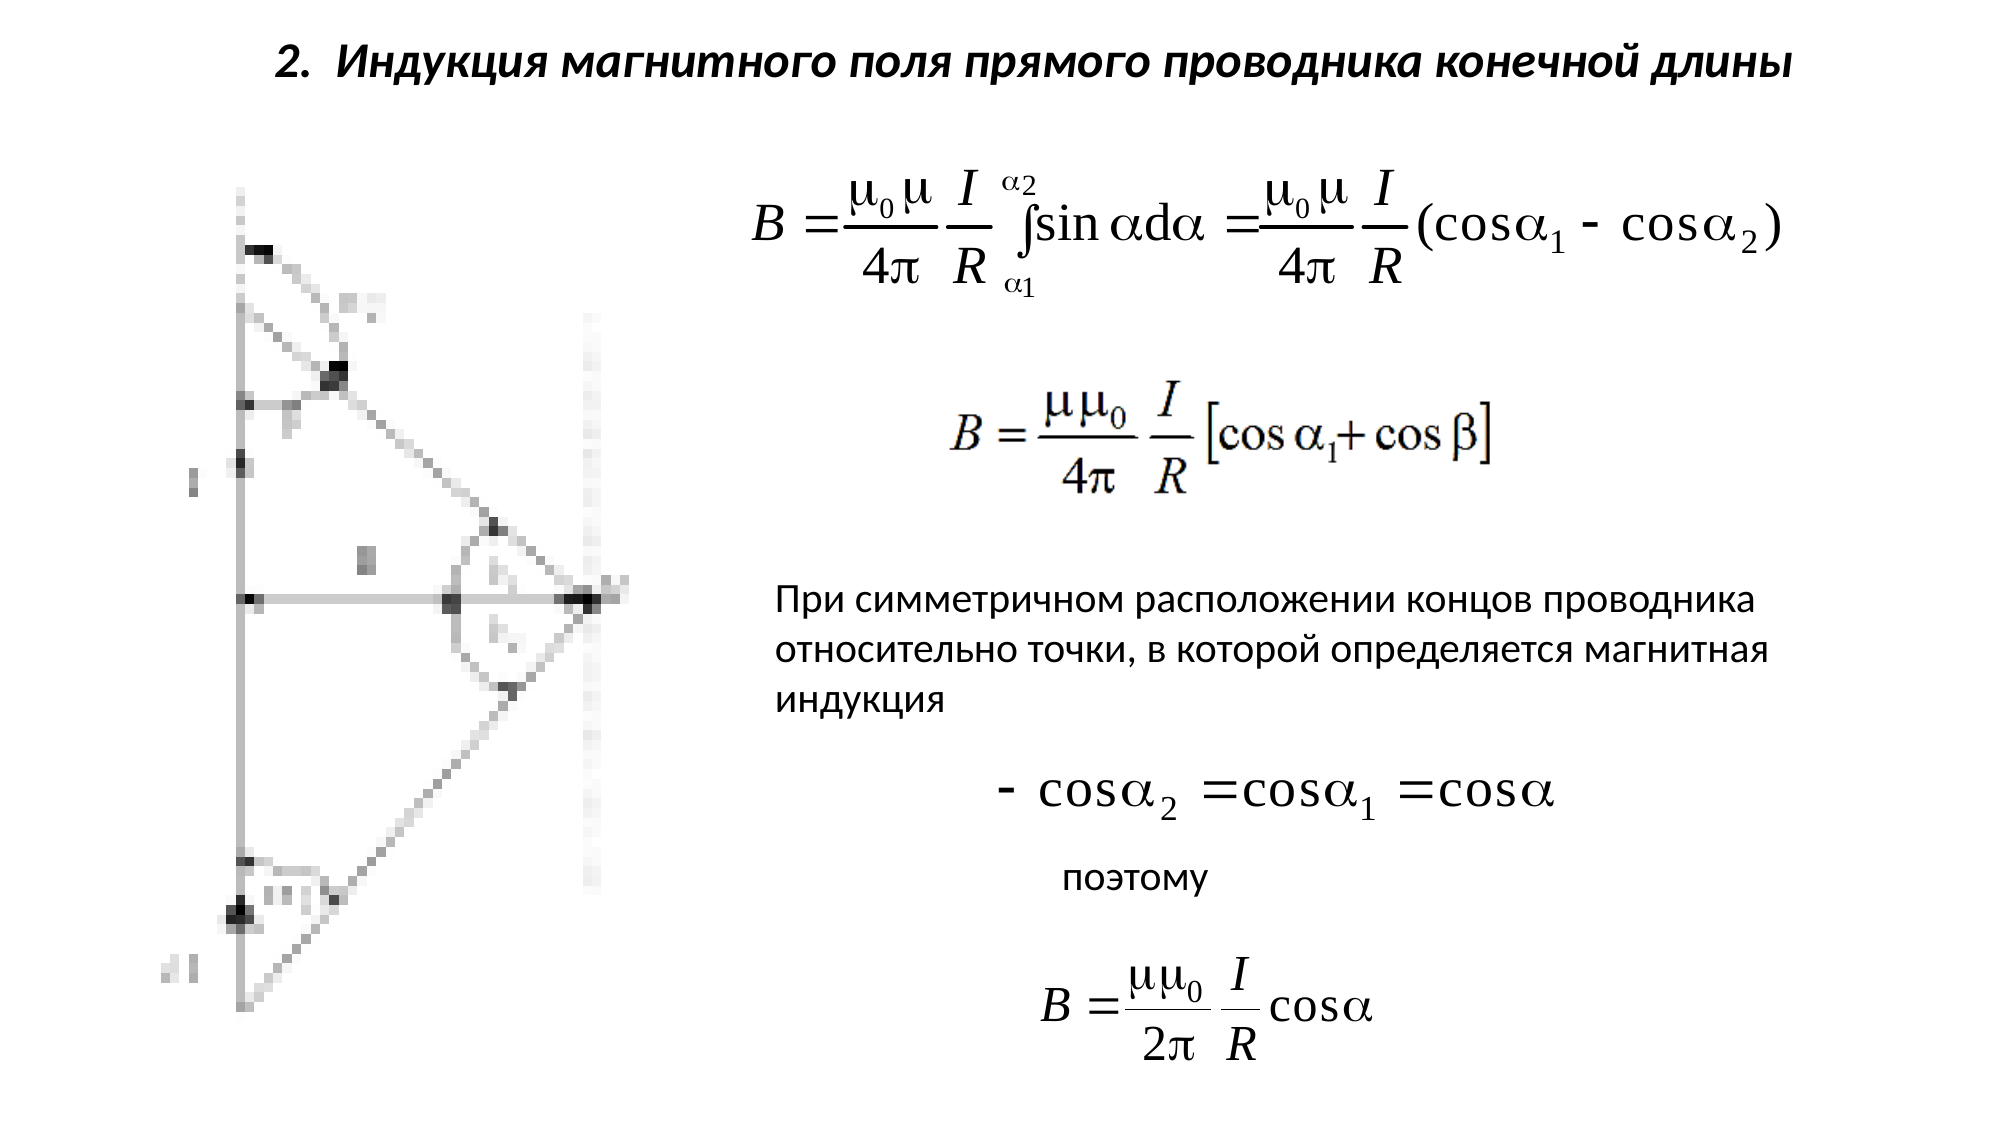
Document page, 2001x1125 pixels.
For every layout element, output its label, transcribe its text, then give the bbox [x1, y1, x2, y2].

picture [1030, 939, 1385, 1072]
picture [740, 147, 1794, 309]
picture [941, 364, 1498, 503]
picture [988, 751, 1567, 832]
text_box 2. Индукция магнитного поля прямого проводника конечной длины [259, 20, 1835, 95]
text_box поэтому [1047, 841, 1296, 906]
text_box При симметричном расположении концов проводника относительно точки, в которой определяется магнитная индукция [760, 563, 1831, 729]
picture [161, 158, 705, 1090]
